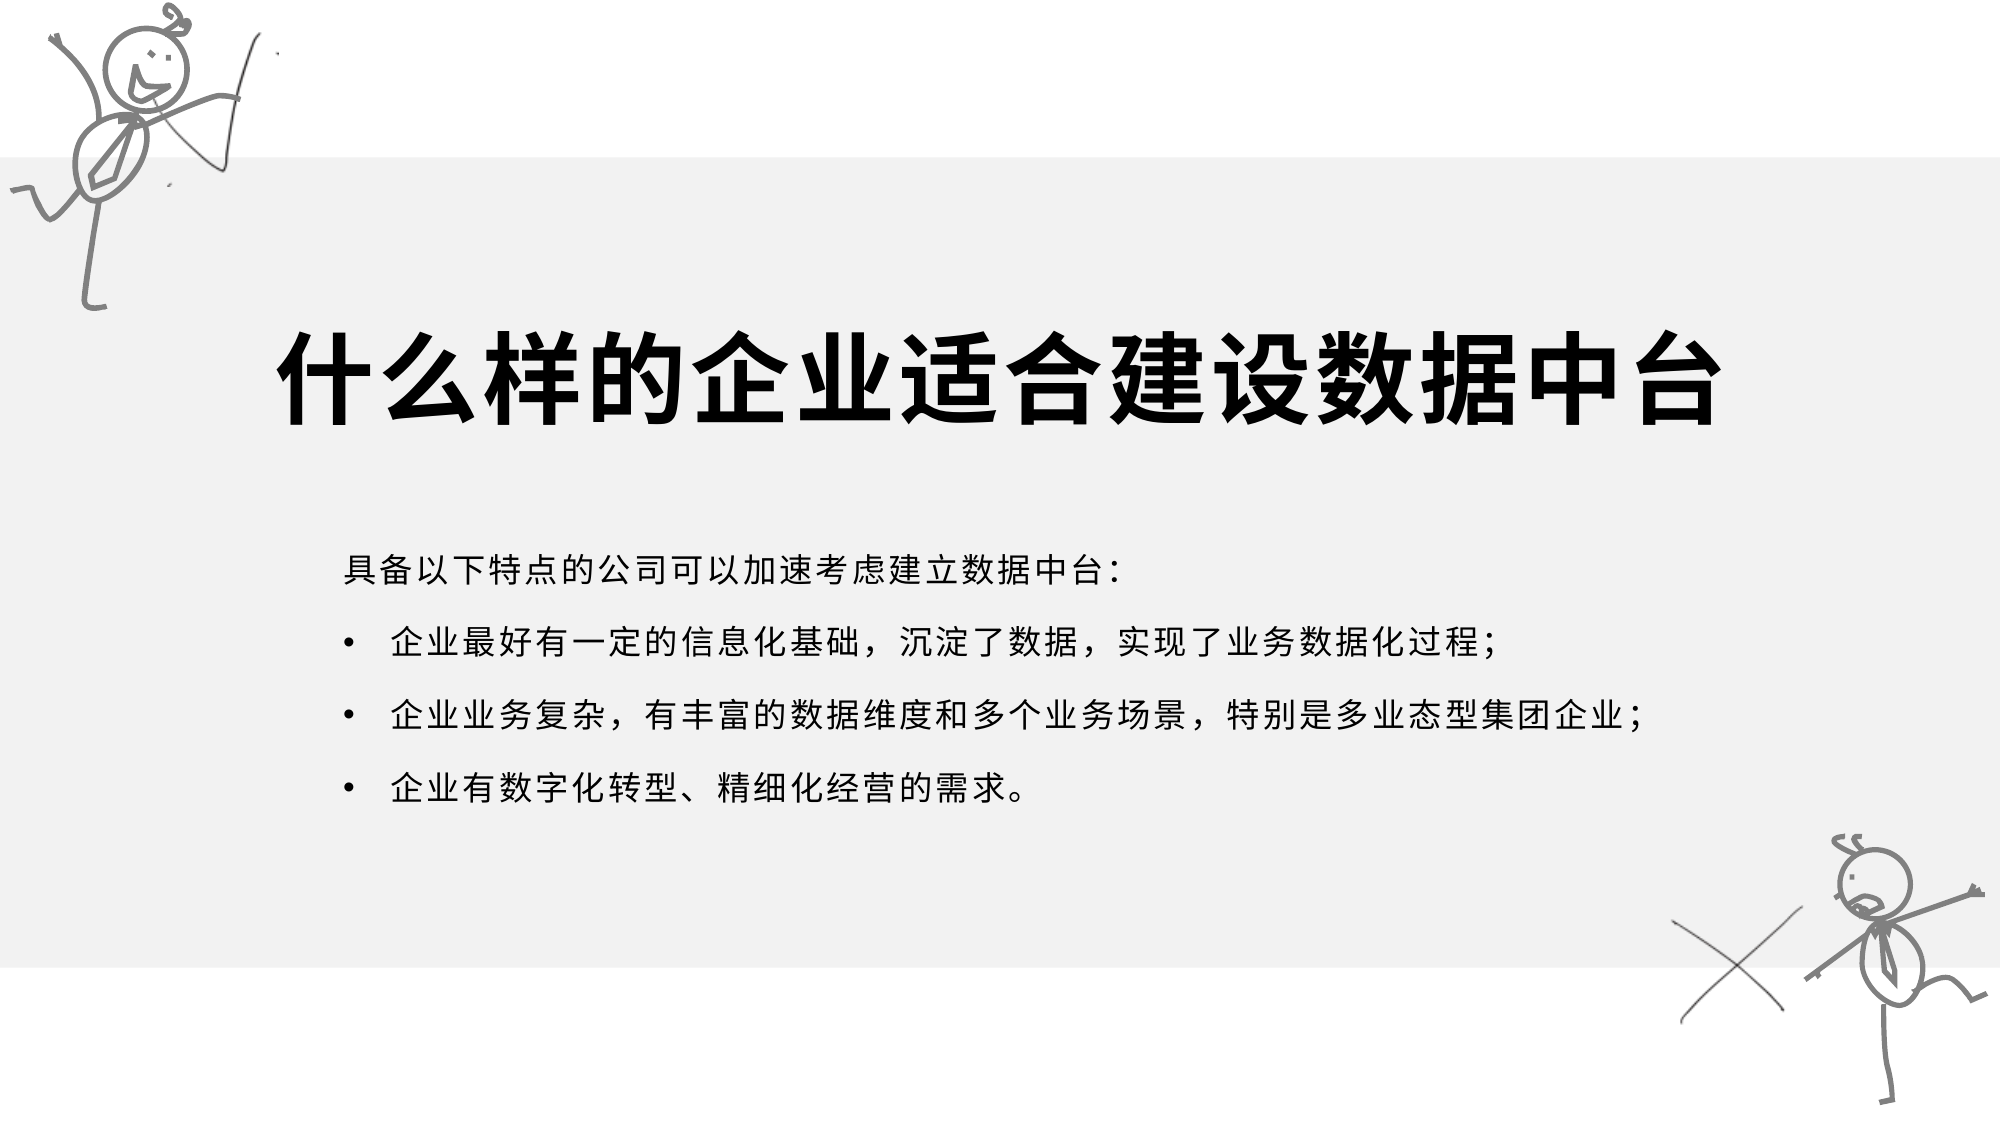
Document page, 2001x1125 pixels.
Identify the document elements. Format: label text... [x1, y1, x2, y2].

picture [144, 89, 155, 96]
picture [144, 32, 184, 108]
picture [1665, 904, 1811, 1036]
title 什么样的企业适合建设数据中台 [249, 281, 1750, 443]
picture [144, 31, 279, 187]
list 具备以下特点的公司可以加速考虑建立数据中台： 企业最好有一定的信息化基础，沉淀了数据，实现了业务数据化过程； 企业业务复杂，有丰富的数据维度和多个业务场景，特别是多业态型集团企业； 企业有数字化转型、精细化经营的需求。 [326, 537, 1701, 809]
